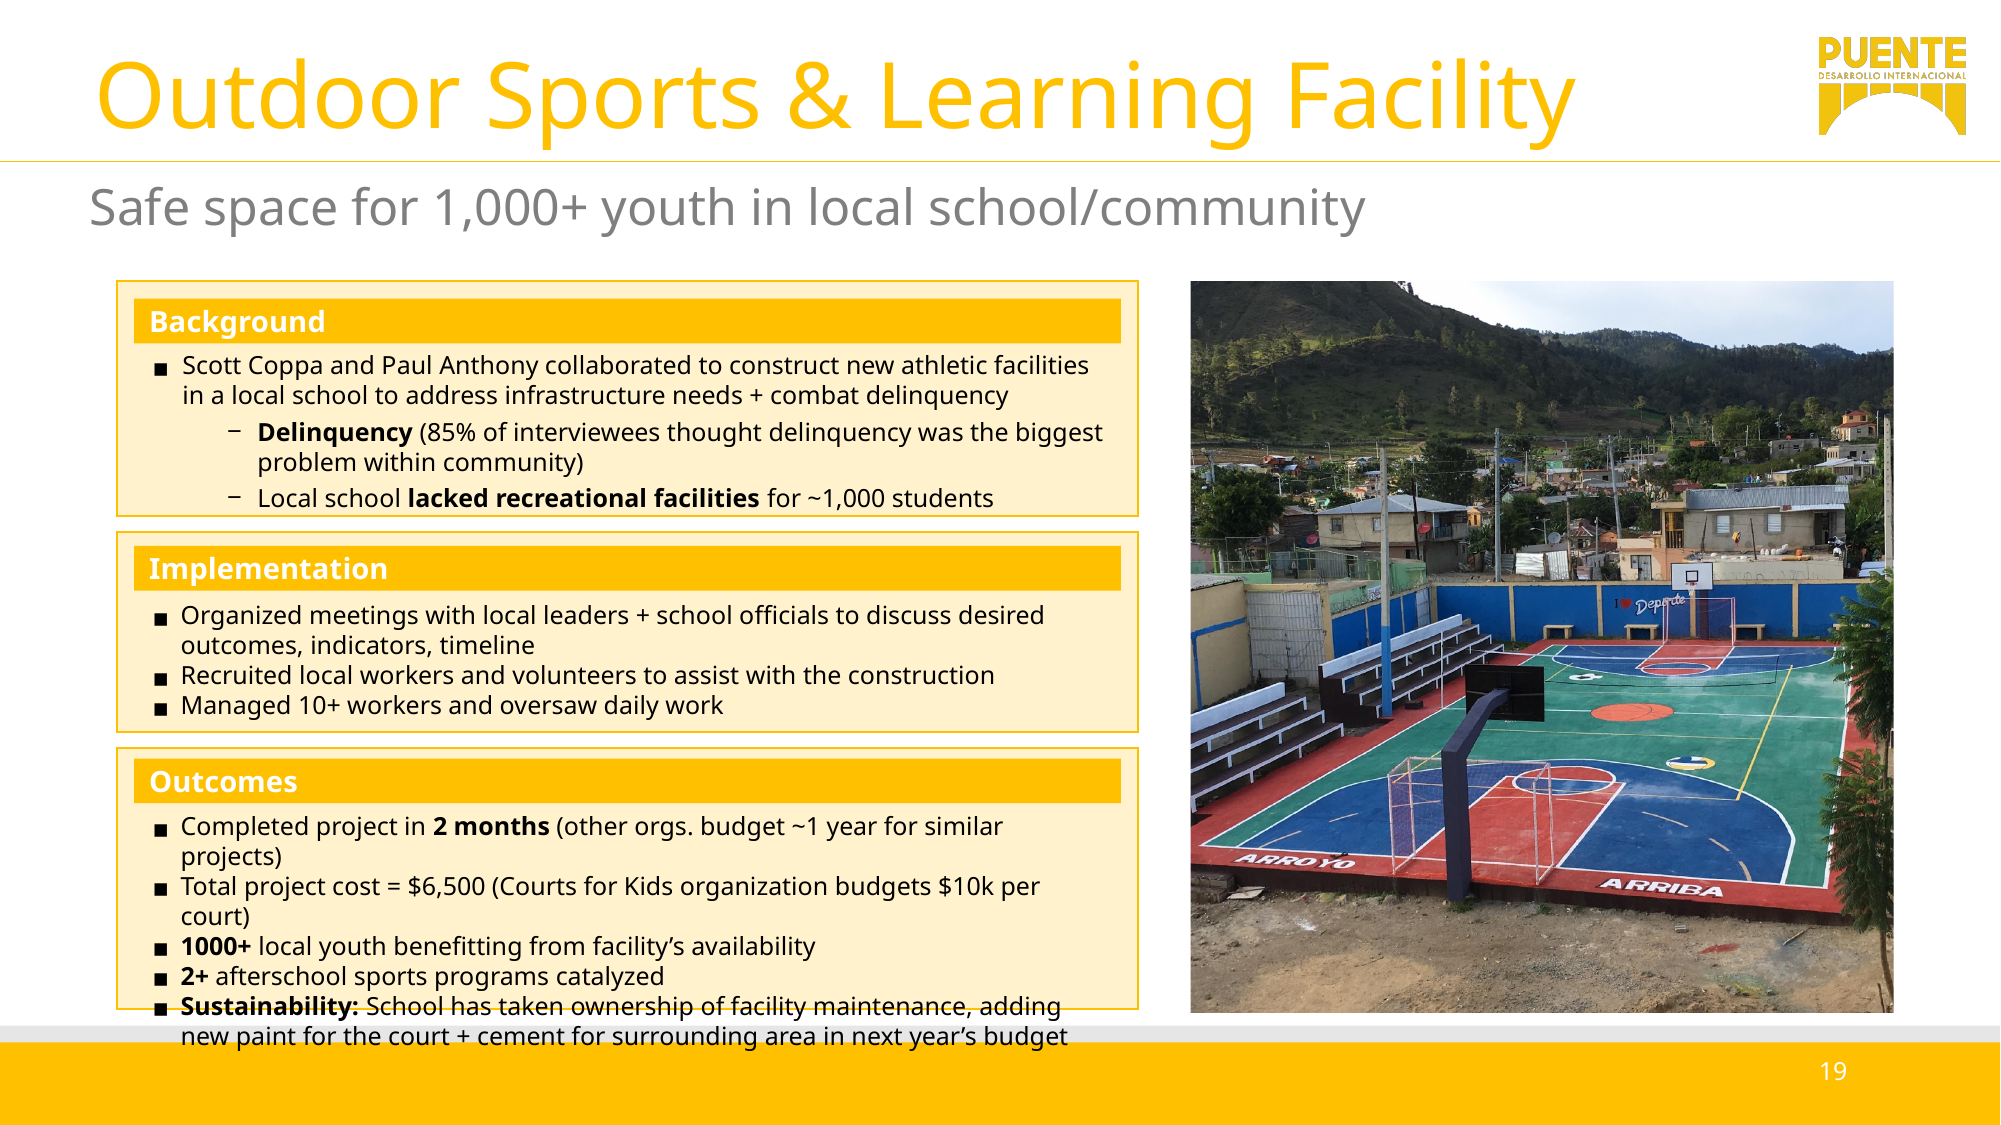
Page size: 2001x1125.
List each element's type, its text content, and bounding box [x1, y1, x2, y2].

text_box Completed project in 2 months (other orgs. budget ~1 year for similar projects) Total project cost = $6,500 (Courts for Kids organization budgets $10k per court) 1000+ local youth benefitting from facility’s availability 2+ afterschool sports programs catalyzed Sustainability: School has taken ownership of facility maintenance, adding new paint for the court + cement for surrounding area in next year’s budget [137, 803, 1125, 849]
picture [1190, 280, 1894, 1014]
picture [1819, 37, 1966, 135]
text_box [117, 532, 1138, 732]
text_box Scott Coppa and Paul Anthony collaborated to construct new athletic facilities in a local school to address infrastructure needs + combat delinquency Delinquency (85% of interviewees thought delinquency was the biggest problem within community) Local school lacked recreational facilities for ~1,000 students [137, 342, 1125, 522]
title Outdoor Sports & Learning Facility [79, 37, 1790, 162]
text_box Implementation [134, 545, 1121, 591]
text_box [117, 748, 1138, 1010]
slide_number 19 [1412, 1042, 1863, 1103]
list Safe space for 1,000+ youth in local school/community [74, 174, 1863, 234]
text_box Outcomes [134, 758, 1121, 804]
text_box Background [134, 298, 1121, 344]
text_box [117, 281, 1138, 517]
text_box Organized meetings with local leaders + school officials to discuss desired outcomes, indicators, timeline Recruited local workers and volunteers to assist with the construction Managed 10+ workers and oversaw daily work [137, 592, 1125, 638]
